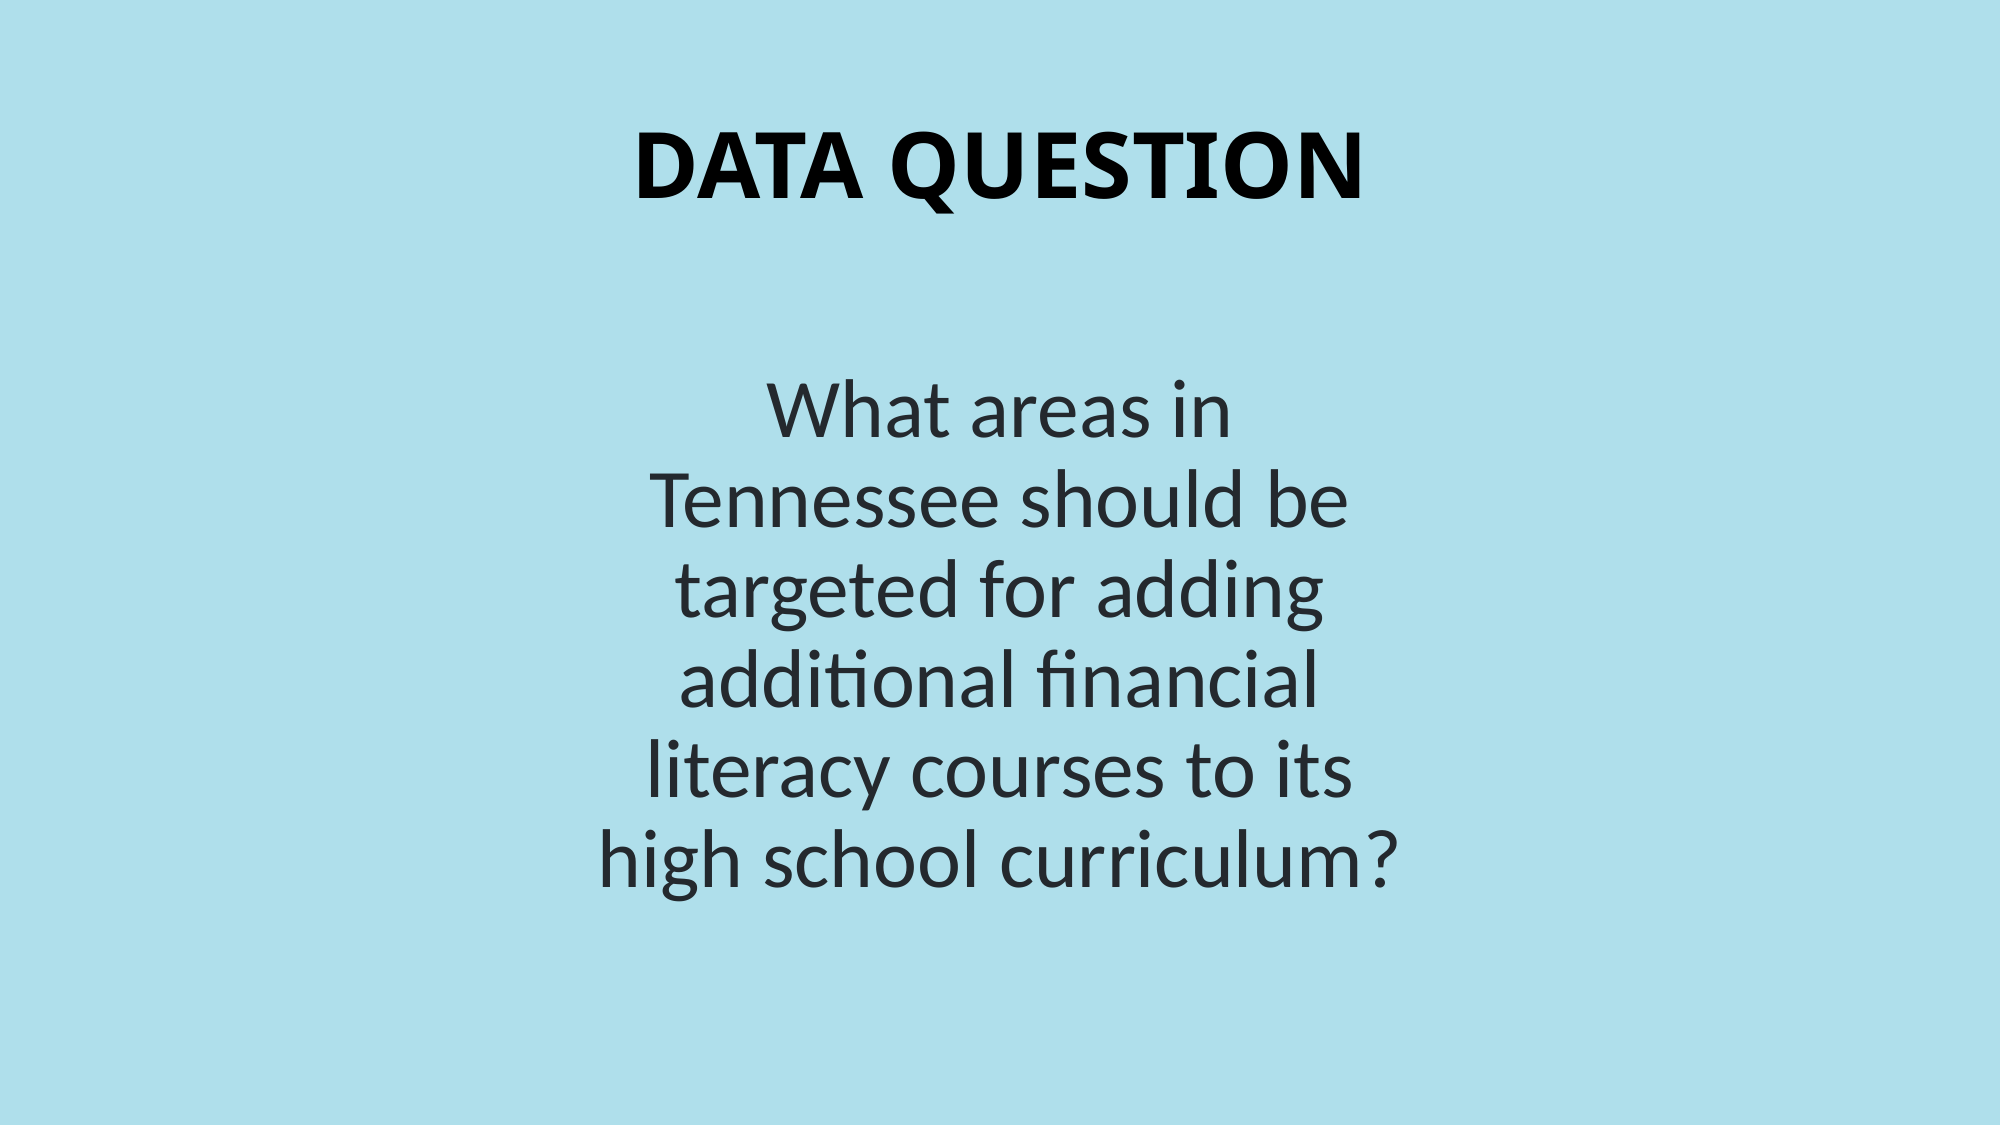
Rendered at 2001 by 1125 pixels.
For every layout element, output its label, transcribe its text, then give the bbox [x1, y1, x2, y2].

title DATA QUESTION [137, 59, 1863, 278]
list What areas in Tennessee should be targeted for adding additional financial literacy courses to its high school curriculum? [571, 358, 1429, 948]
